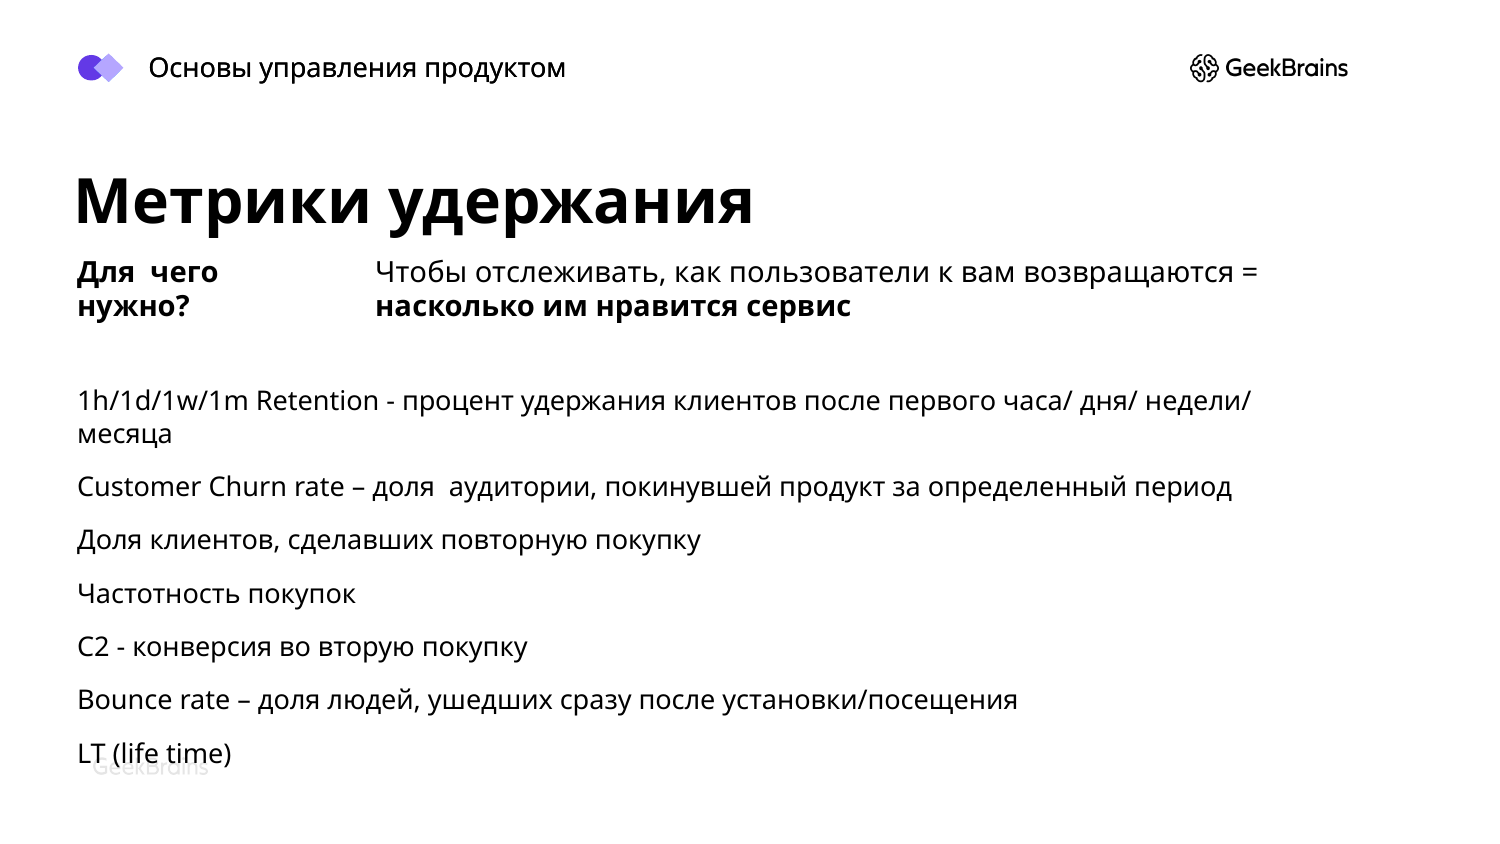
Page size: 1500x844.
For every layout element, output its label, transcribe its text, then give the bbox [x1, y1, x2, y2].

text_box Чтобы отслеживать, как пользователи к вам возвращаются = насколько им нравится сервис [373, 251, 1260, 322]
picture [93, 757, 208, 775]
text_box [78, 54, 102, 81]
text_box Основы управления продуктом [141, 43, 1029, 81]
text_box [93, 53, 124, 82]
picture [1189, 53, 1348, 83]
text_box Метрики удержания [73, 160, 1265, 235]
text_box Для чего нужно? [75, 251, 337, 322]
text_box 1h/1d/1w/1m Retention - процент удержания клиентов после первого часа/ дня/ недели/ месяца Customer Churn rate – доля аудитории, покинувшей продукт за определенный период Доля клиентов, сделавших повторную покупку Частотность покупок C2 - конверсия во вторую покупку Bounce rate – доля людей, ушедших сразу после установки/посещения LT (life time) [75, 382, 1296, 733]
